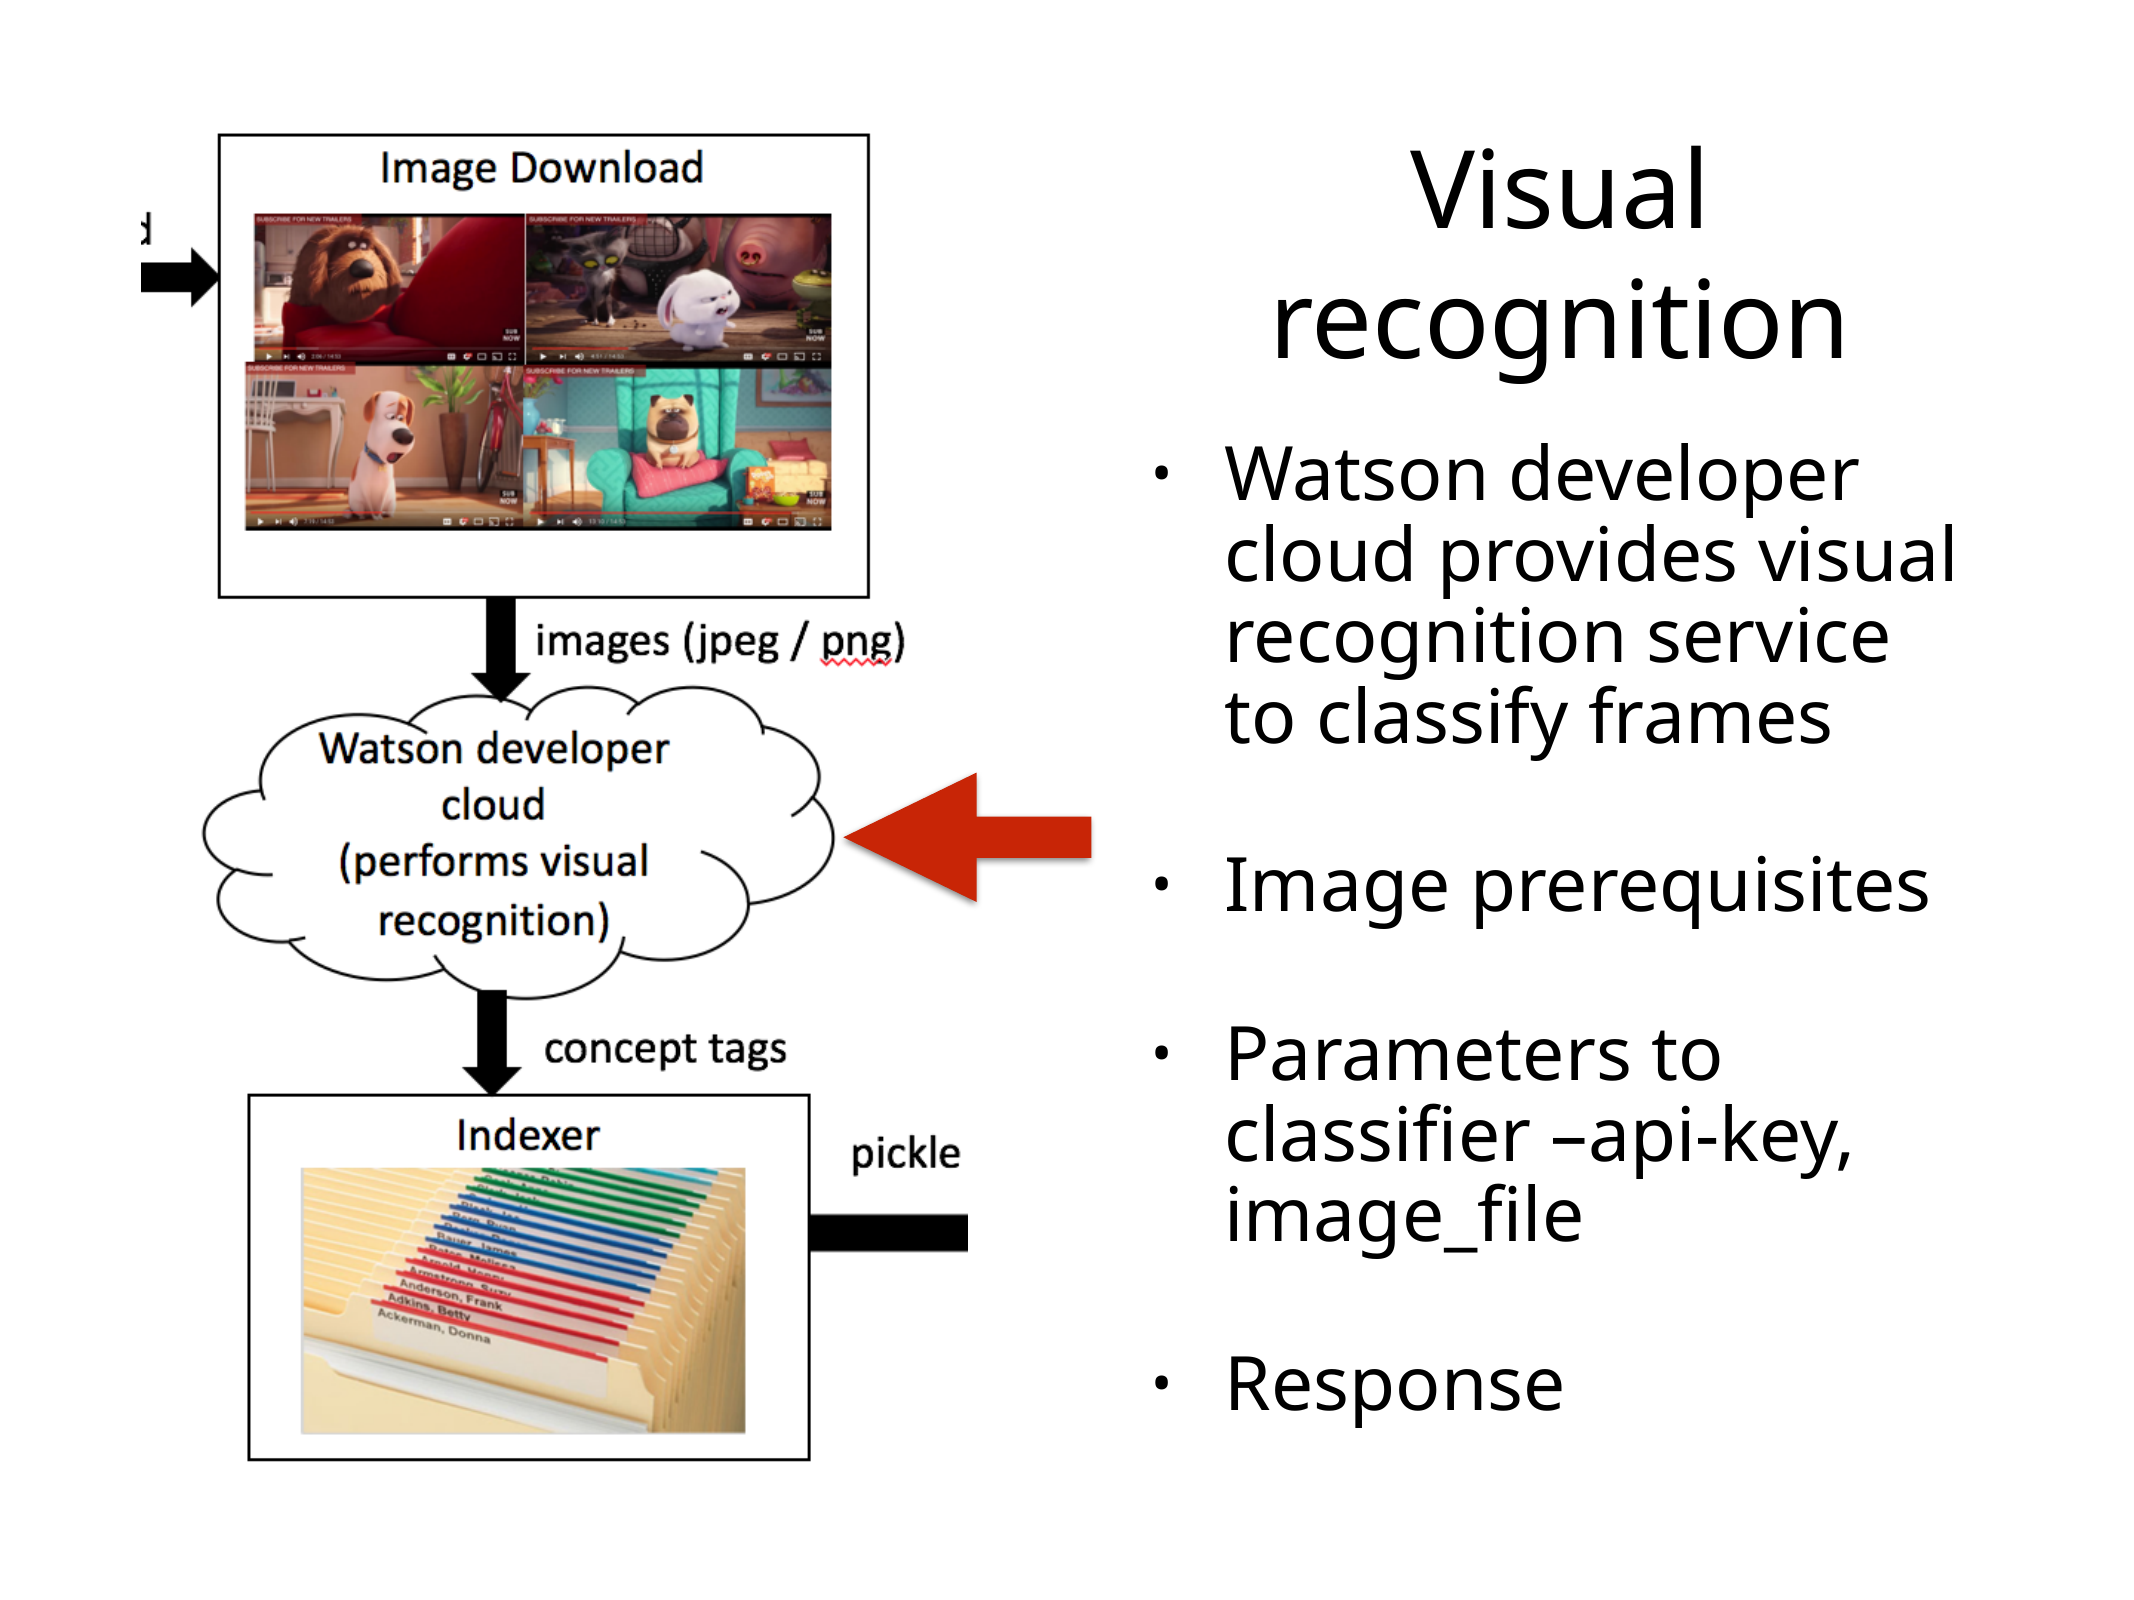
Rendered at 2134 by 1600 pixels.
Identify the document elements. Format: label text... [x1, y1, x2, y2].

picture [141, 119, 968, 1494]
text_box [972, 772, 1092, 903]
title Visual recognition [1143, 72, 1977, 427]
list Watson developer cloud provides visual recognition service to classify frames Image prerequisites Parameters to classifier –api-key, image_file Response [1143, 427, 1977, 1459]
